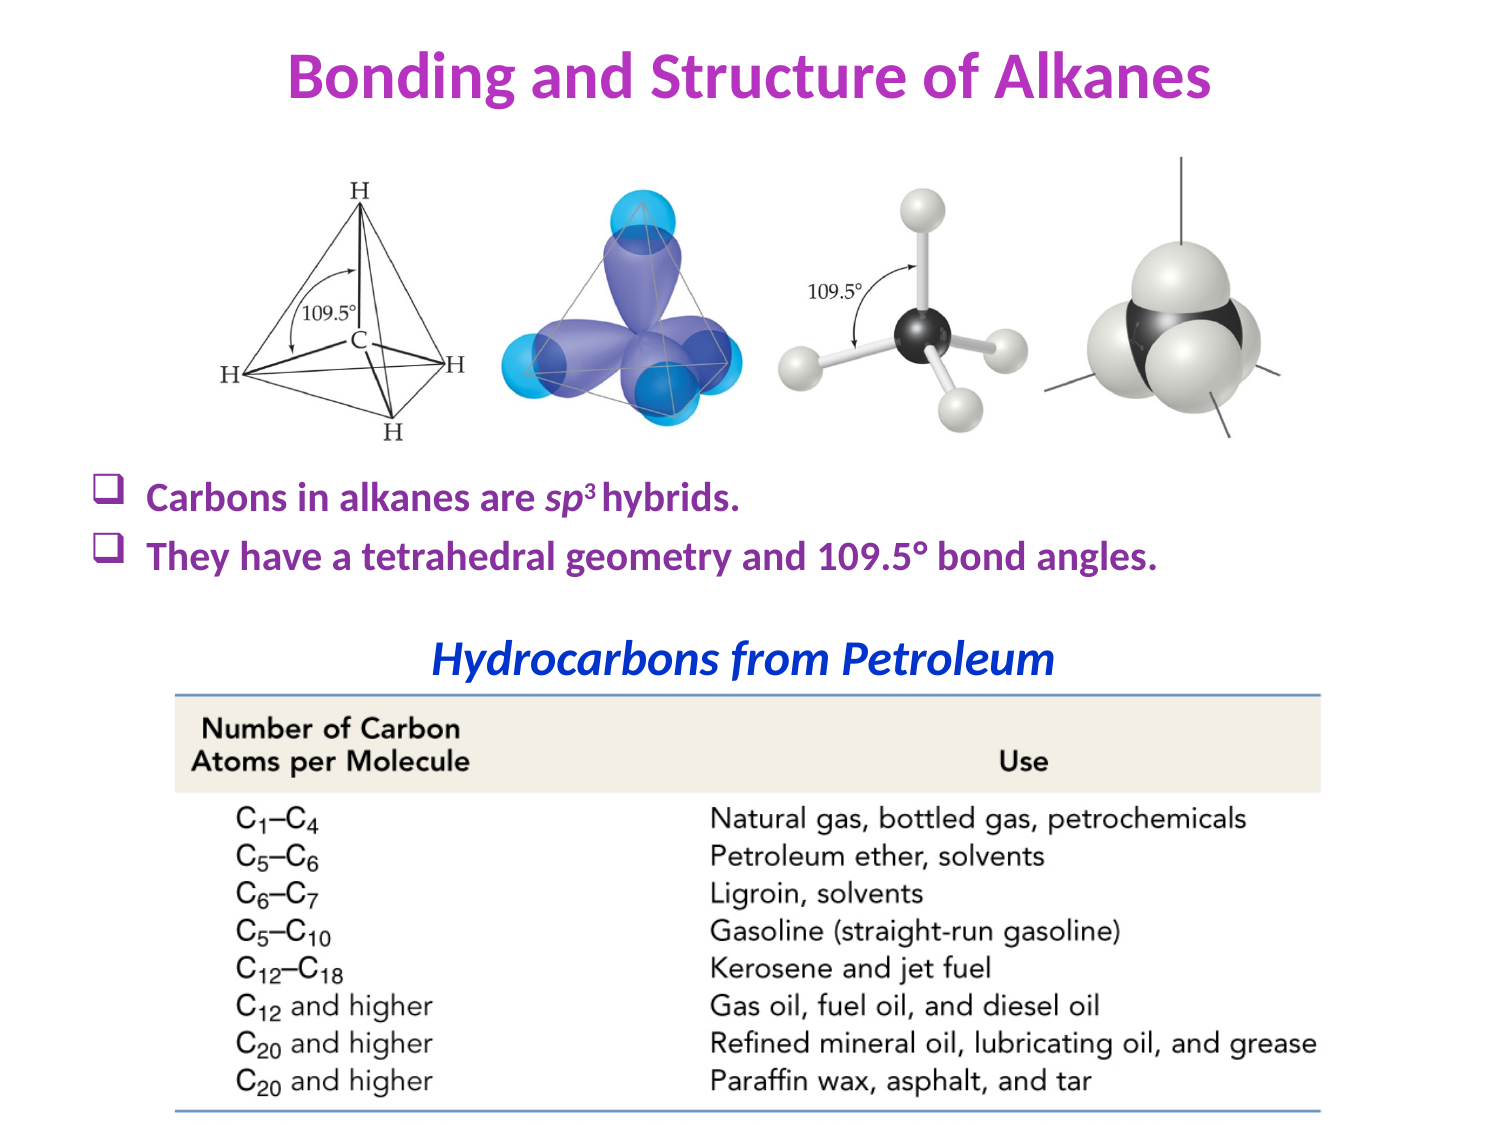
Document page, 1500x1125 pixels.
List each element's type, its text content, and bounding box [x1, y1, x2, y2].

list Carbons in alkanes are sp3 hybrids. They have a tetrahedral geometry and 109.5° bond angles. [75, 462, 1425, 625]
text_box Bonding and Structure of Alkanes [21, 24, 1479, 120]
text_box Hydrocarbons from Petroleum [416, 617, 1084, 692]
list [212, 149, 1288, 451]
picture [174, 693, 1326, 1125]
